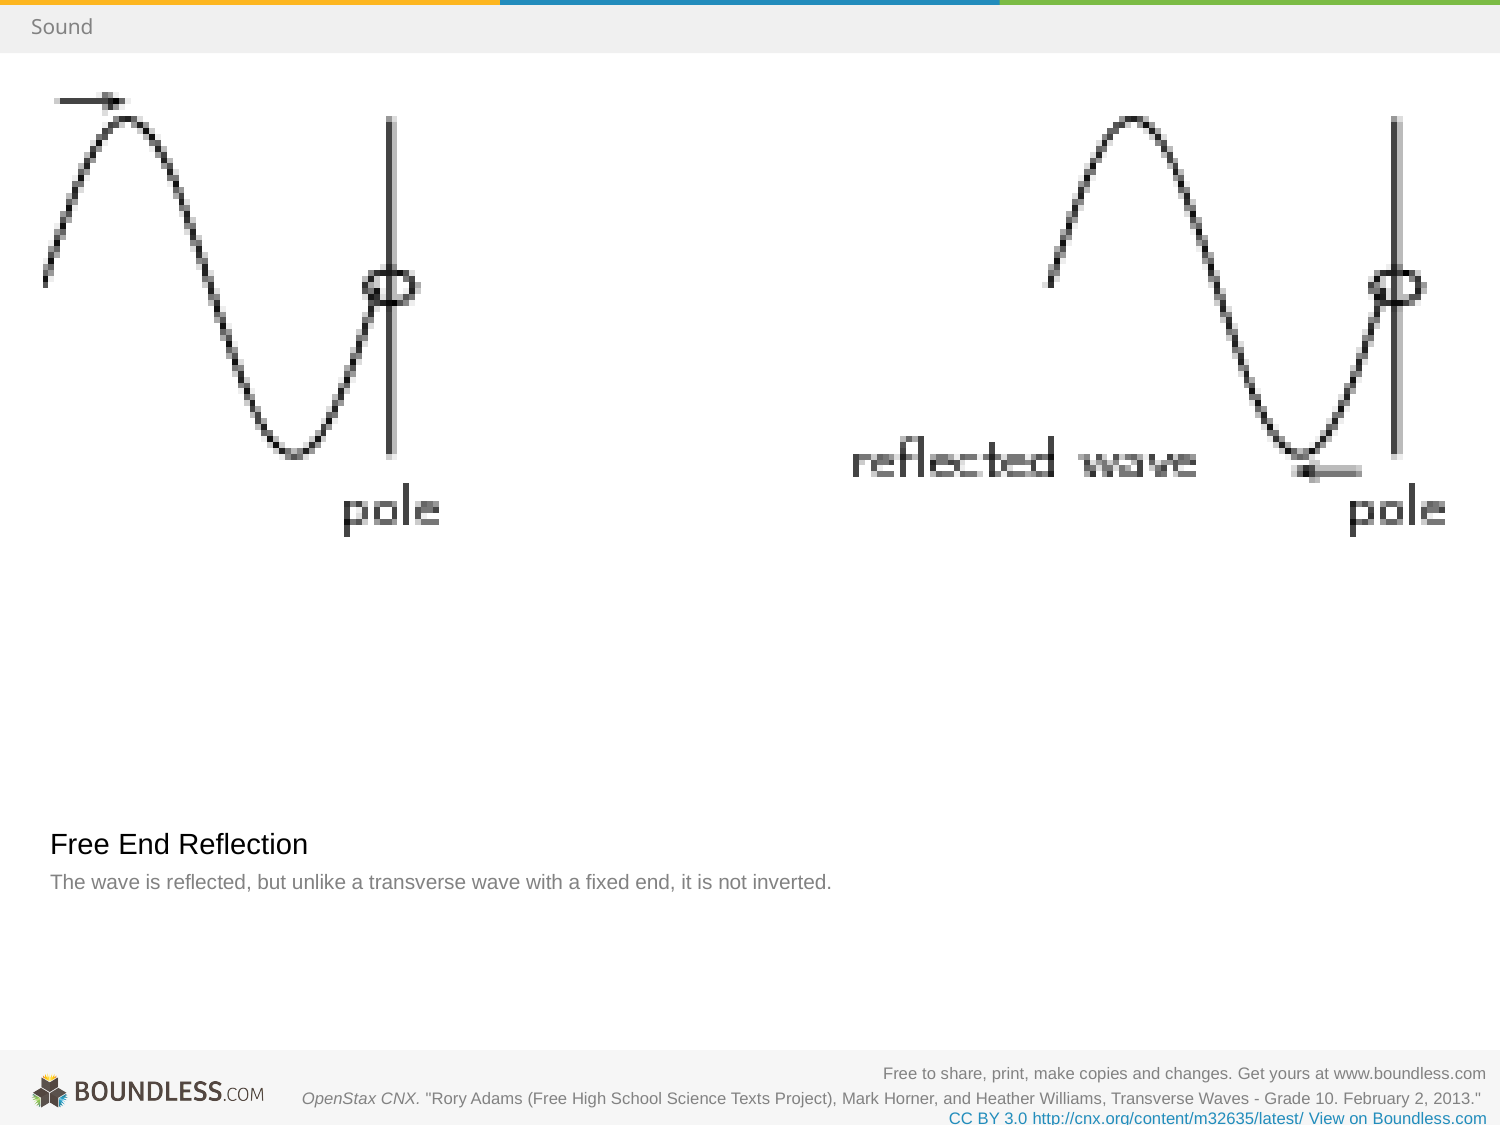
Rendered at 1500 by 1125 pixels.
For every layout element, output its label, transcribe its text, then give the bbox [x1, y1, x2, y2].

text_box OpenStax CNX. "Rory Adams (Free High School Science Texts Project), Mark Horner, and Heather Williams, Transverse Waves - Grade 10. February 2, 2013." CC BY 3.0 http://cnx.org/content/m32635/latest/ View on Boundless.com [274, 1087, 1488, 1125]
list Free End Reflection The wave is reflected, but unlike a transverse wave with a fixed end, it is not inverted. [50, 825, 1450, 1038]
text_box Free to share, print, make copies and changes. Get yours at www.boundless.com [649, 1062, 1488, 1087]
text_box [0, 1050, 1500, 1125]
text_box [0, 2, 1500, 54]
text_box Sound [31, 13, 1475, 38]
picture [30, 1072, 265, 1109]
picture [43, 87, 1457, 537]
